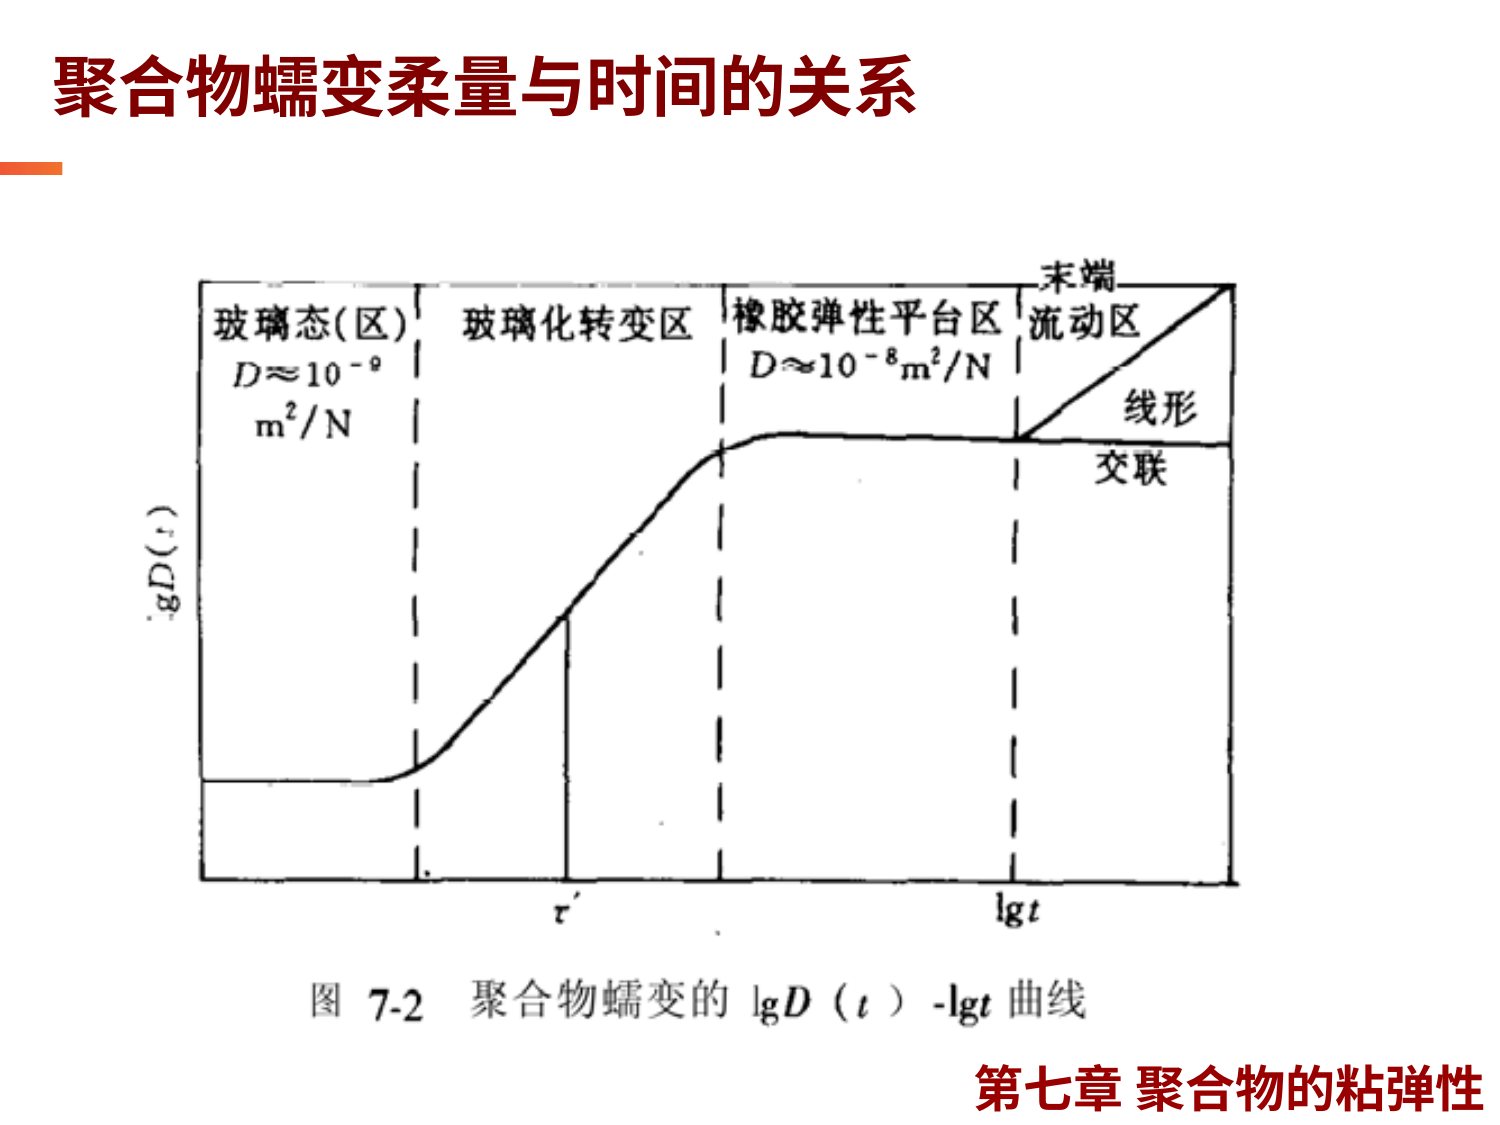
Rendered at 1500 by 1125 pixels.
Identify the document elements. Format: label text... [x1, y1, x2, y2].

text_box 聚合物蠕变柔量与时间的关系 [37, 37, 996, 133]
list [62, 149, 1271, 1050]
